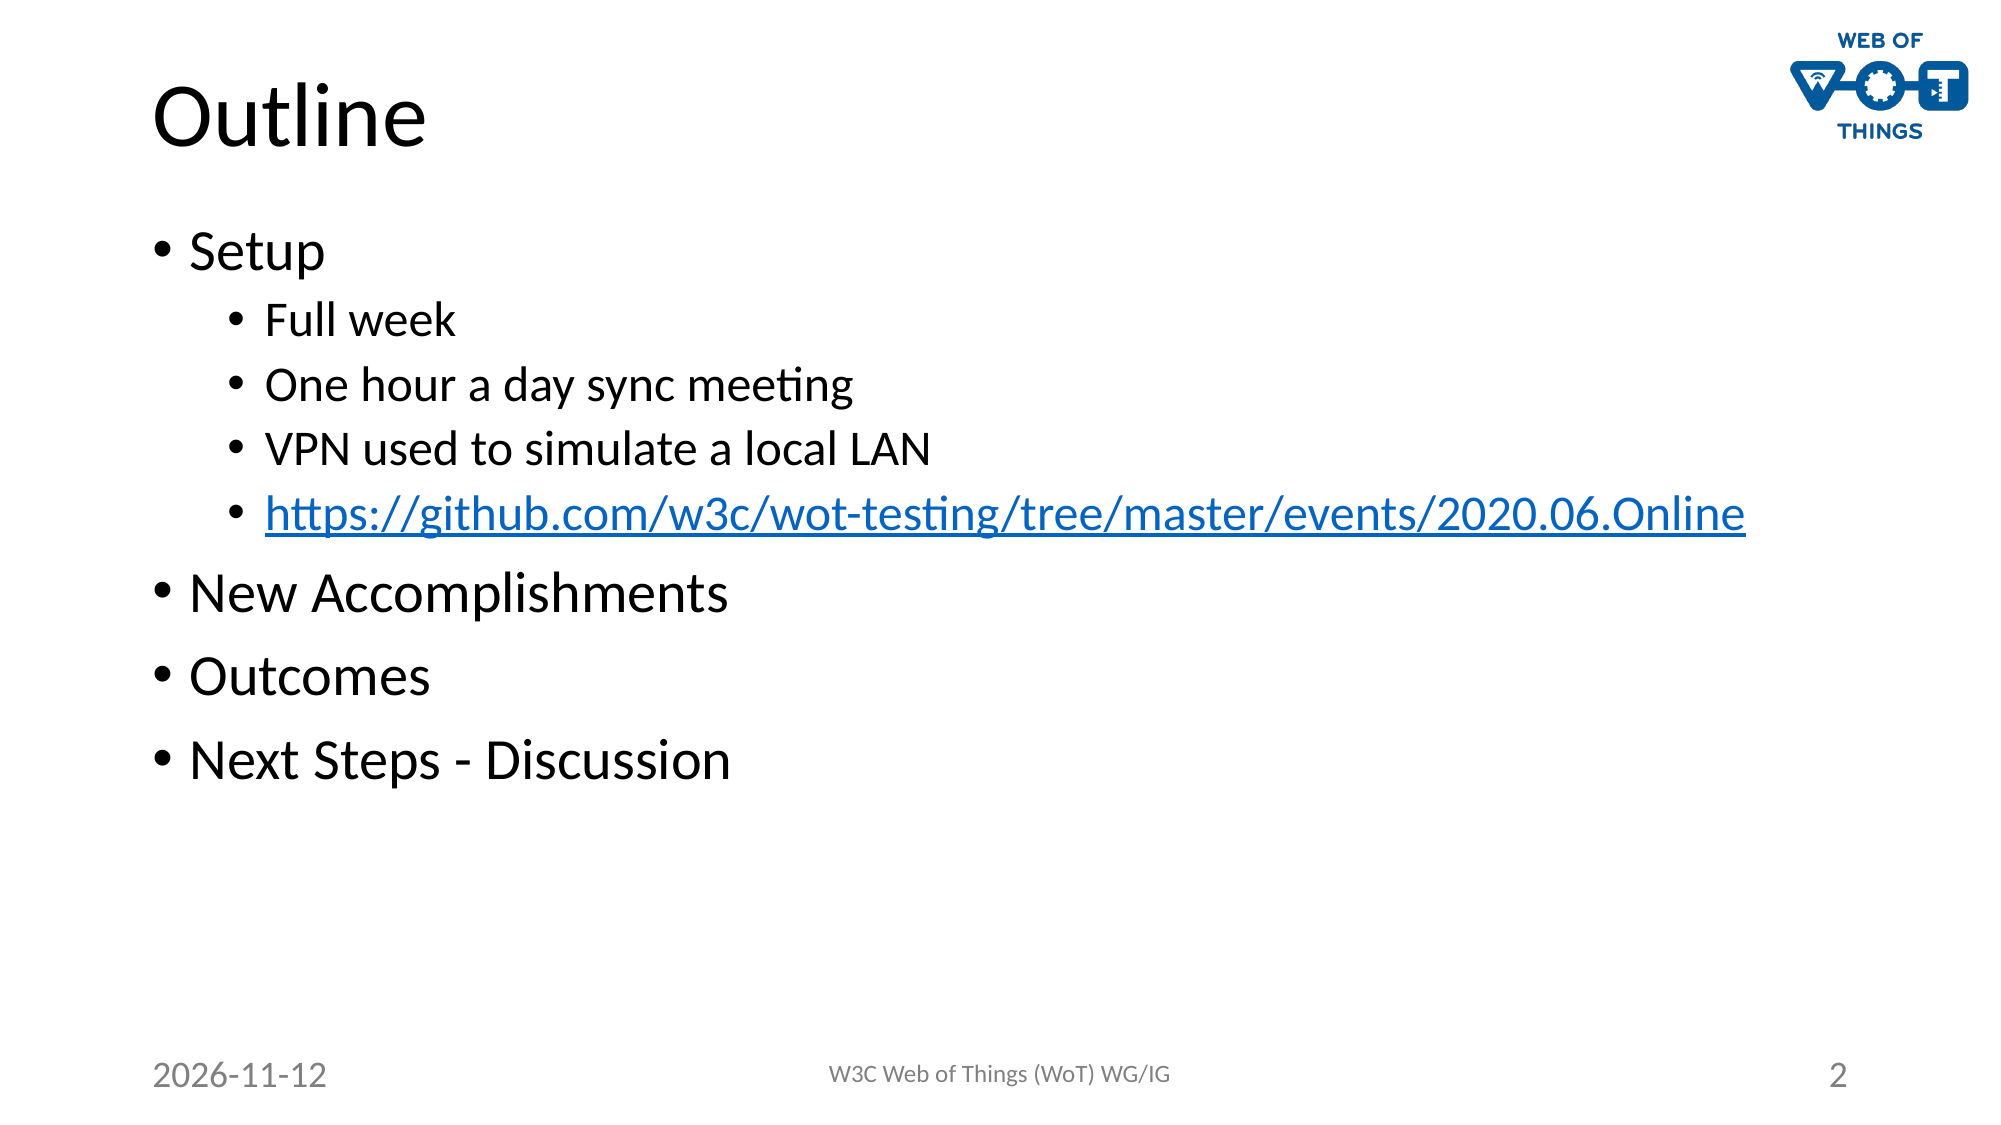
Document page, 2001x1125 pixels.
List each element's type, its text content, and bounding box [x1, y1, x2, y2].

title Outline [137, 59, 1863, 212]
slide_number 2 [1412, 1042, 1863, 1103]
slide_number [137, 1042, 588, 1103]
list Setup Full week One hour a day sync meeting VPN used to simulate a local LAN https://github.com/w3c/wot-testing/tree/master/events/2020.06.Online New Accomplishments Outcomes Next Steps - Discussion [137, 212, 1863, 1014]
picture [1773, 22, 1985, 149]
footer W3C Web of Things (WoT) WG/IG [662, 1042, 1338, 1103]
